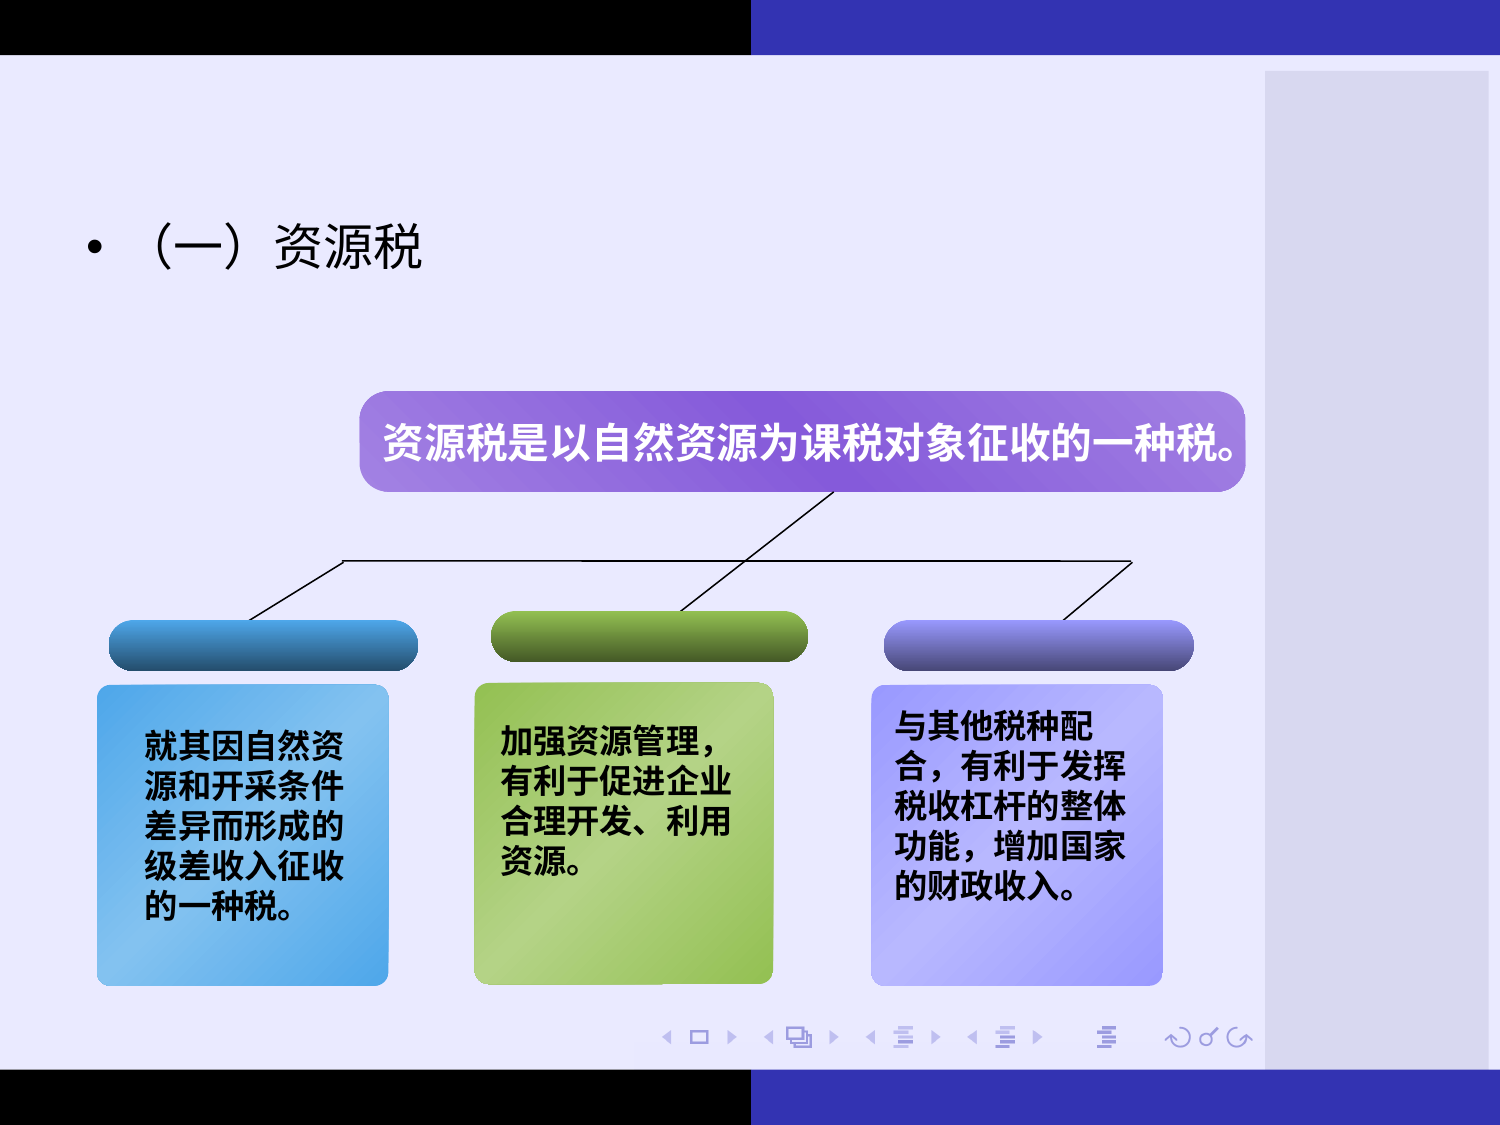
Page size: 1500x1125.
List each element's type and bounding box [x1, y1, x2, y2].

text_box [0, 0, 1500, 1125]
text_box [247, 491, 1133, 623]
